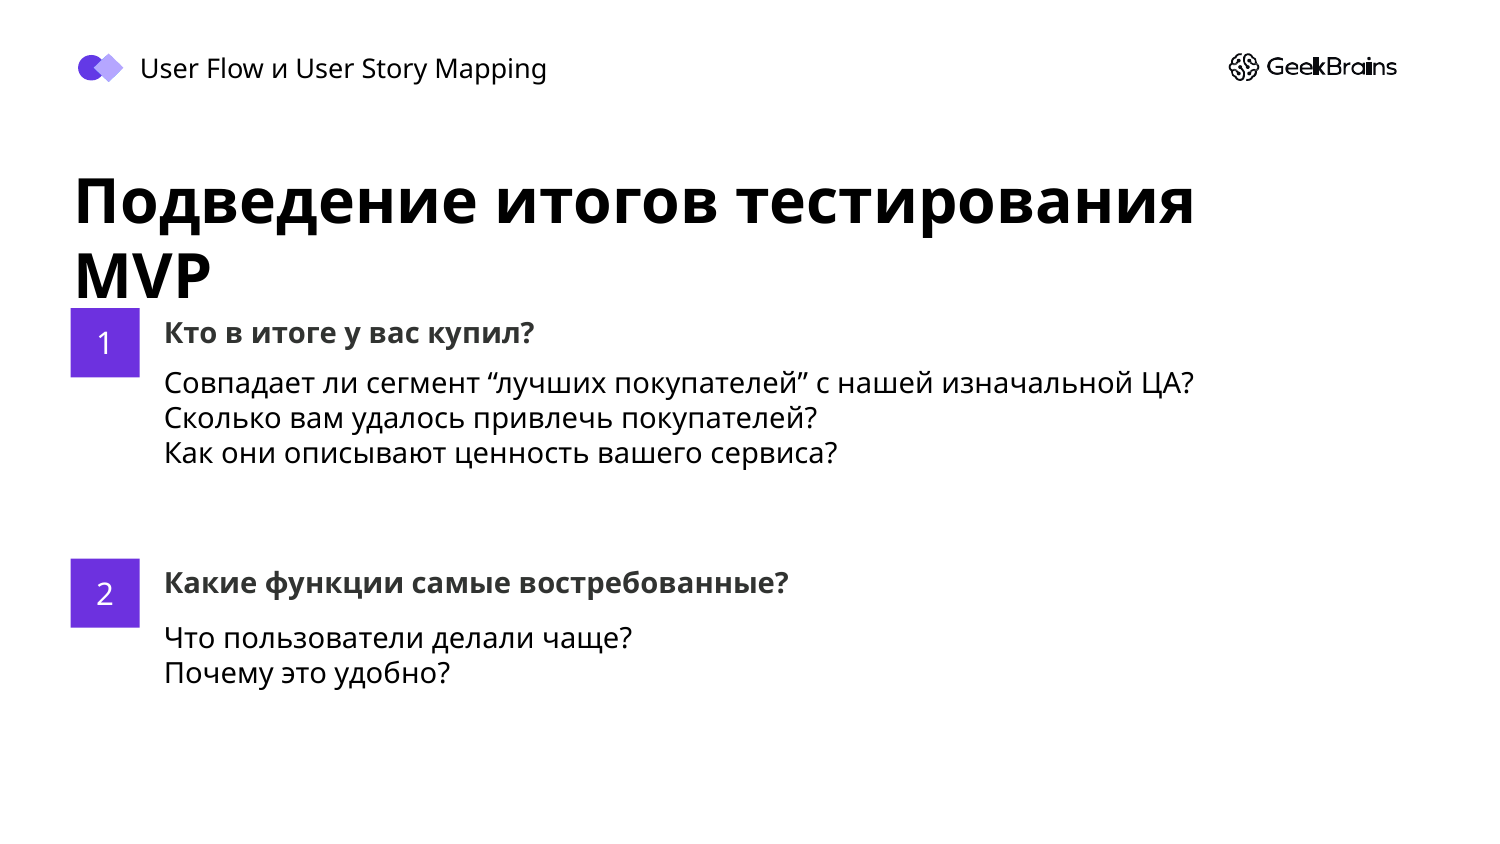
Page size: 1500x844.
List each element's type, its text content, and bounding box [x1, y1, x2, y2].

text_box [1317, 62, 1326, 75]
text_box Совпадает ли сегмент “лучших покупателей” с нашей изначальной ЦА? Сколько вам удалось привлечь покупателей? Как они описывают ценность вашего сервиса? [161, 362, 1201, 460]
text_box [1373, 62, 1385, 75]
text_box [0, 325, 1394, 844]
title Подведение итогов тестирования MVP [73, 160, 1260, 235]
text_box [1243, 53, 1260, 81]
text_box [1386, 62, 1397, 76]
text_box [1228, 53, 1245, 81]
text_box Кто в итоге у вас купил? [161, 312, 769, 362]
text_box 1 [70, 308, 140, 378]
text_box [78, 54, 102, 81]
text_box Что пользователи делали чаще? Почему это удобно? [161, 617, 1201, 715]
text_box User Flow и User Story Mapping [132, 44, 1076, 87]
text_box [1285, 62, 1299, 75]
text_box [1343, 62, 1365, 76]
text_box Какие функции самые востребованные? [161, 562, 898, 617]
text_box 2 [70, 558, 140, 628]
text_box [93, 53, 124, 82]
text_box [1267, 57, 1284, 75]
text_box [1327, 57, 1342, 75]
text_box [1299, 62, 1313, 75]
